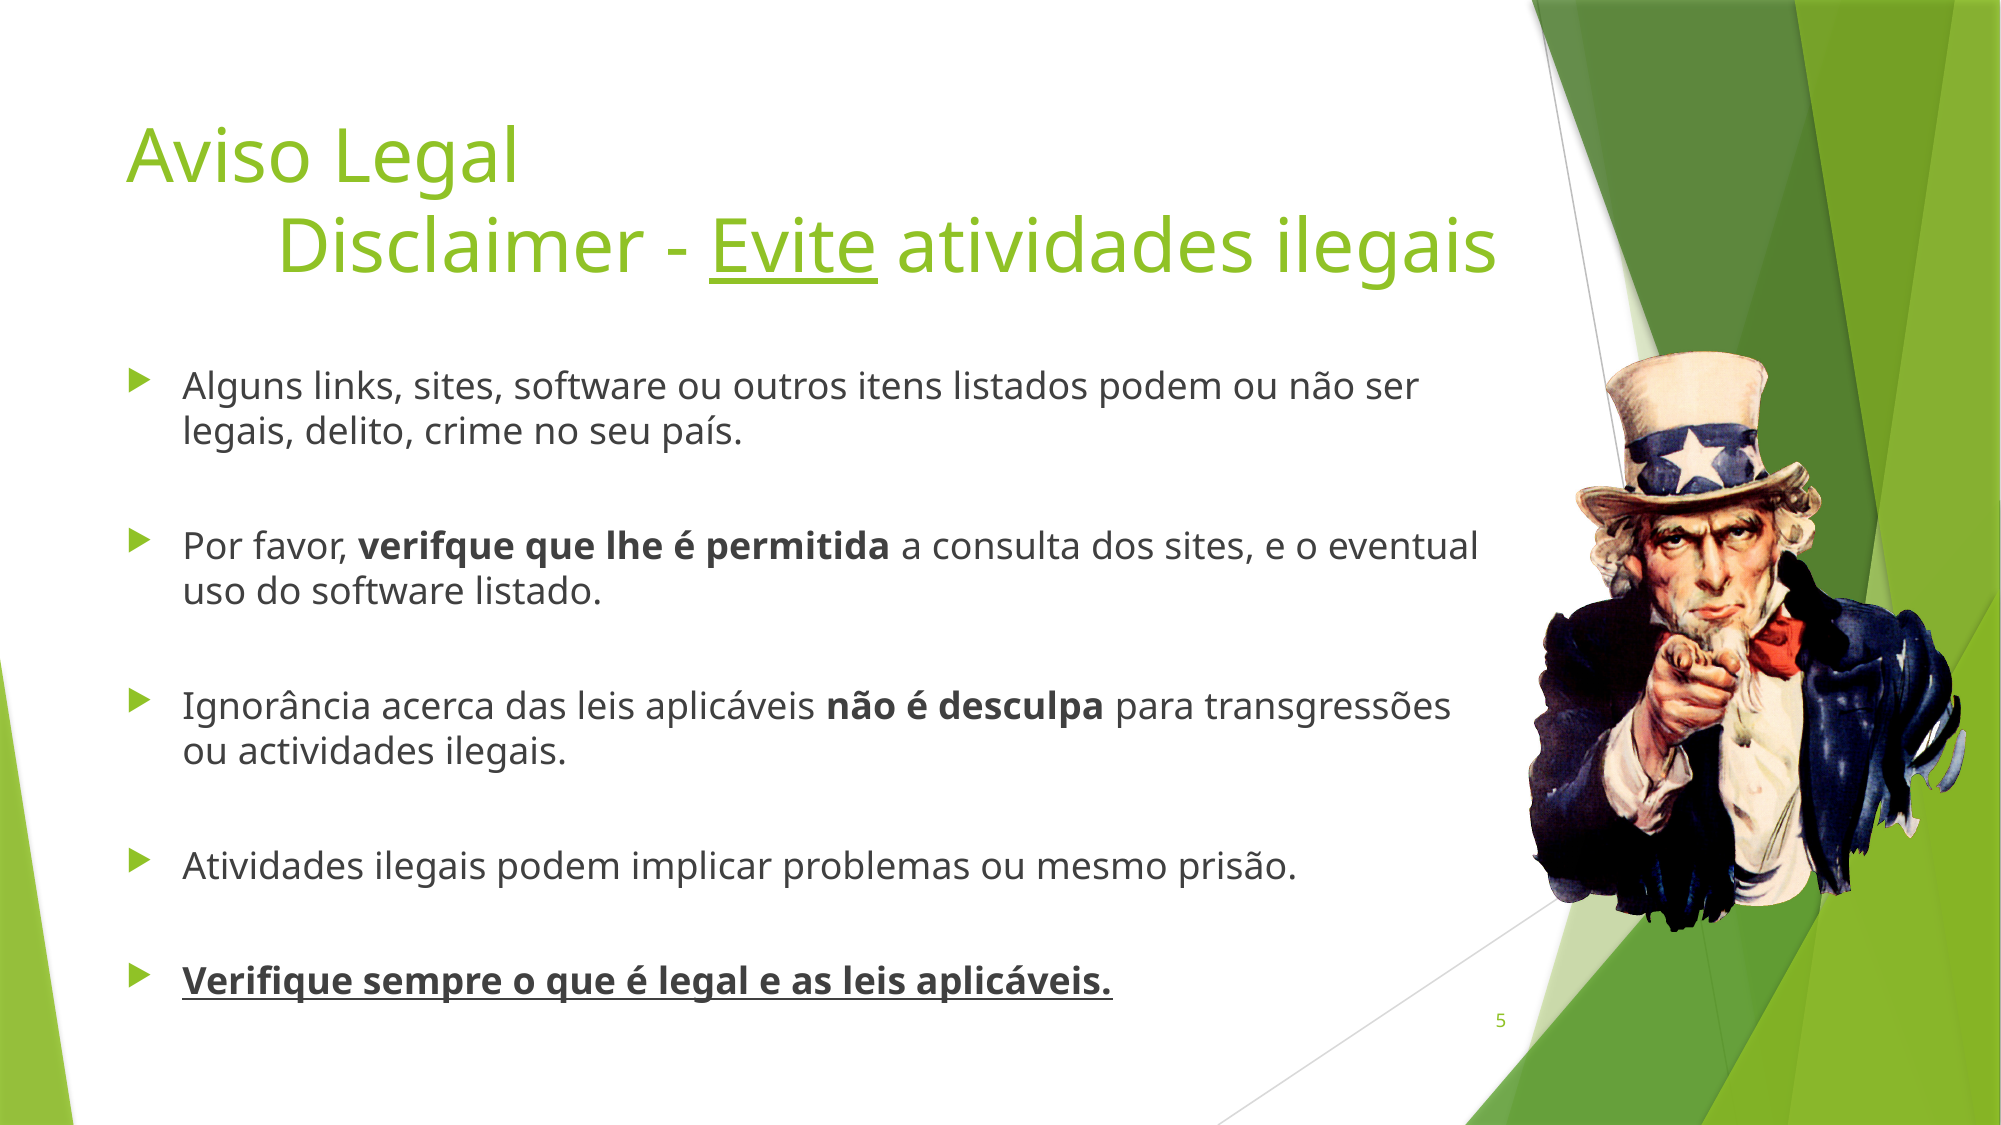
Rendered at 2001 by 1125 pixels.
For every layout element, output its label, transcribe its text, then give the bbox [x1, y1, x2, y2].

picture [1520, 337, 1974, 947]
title Aviso Legal Disclaimer - Evite atividades ilegais [111, 99, 1522, 317]
slide_number 5 [1409, 991, 1522, 1051]
list Alguns links, sites, software ou outros itens listados podem ou não ser legais, delito, crime no seu país. Por favor, verifque que lhe é permitida a consulta dos sites, e o eventual uso do software listado. Ignorância acerca das leis aplicáveis não é desculpa para transgressões ou actividades ilegais. Atividades ilegais podem implicar problemas ou mesmo prisão. Verifique sempre o que é legal e as leis aplicáveis. [111, 354, 1522, 992]
